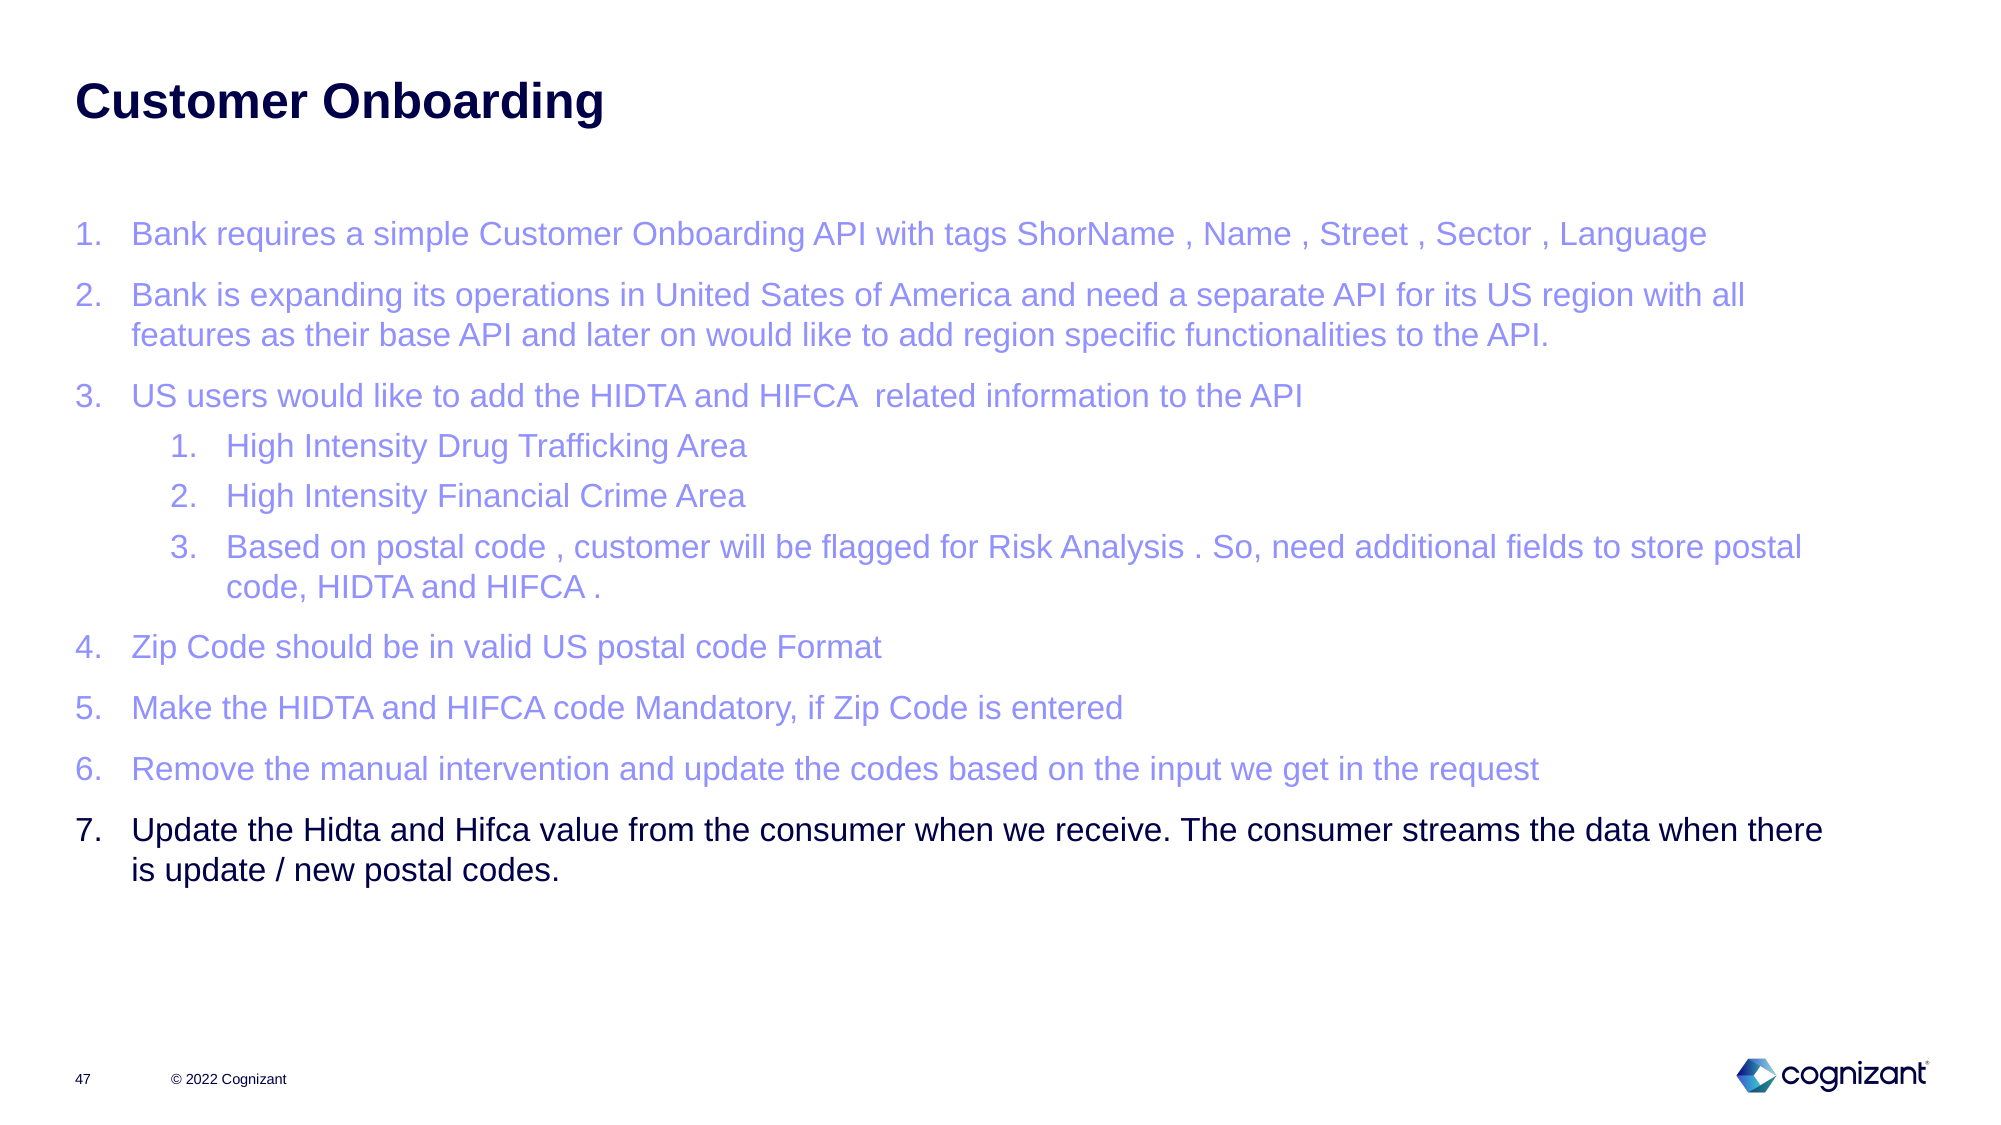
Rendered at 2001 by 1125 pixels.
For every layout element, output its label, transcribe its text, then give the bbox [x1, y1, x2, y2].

slide_number 47 [75, 1056, 133, 1088]
title Customer Onboarding [75, 68, 1848, 119]
picture [1719, 1042, 1943, 1109]
list Bank requires a simple Customer Onboarding API with tags ShorName , Name , Street , Sector , Language Bank is expanding its operations in United Sates of America and need a separate API for its US region with all features as their base API and later on would like to add region specific functionalities to the API. US users would like to add the HIDTA and HIFCA related information to the API High Intensity Drug Trafficking Area High Intensity Financial Crime Area Based on postal code , customer will be flagged for Risk Analysis . So, need additional fields to store postal code, HIDTA and HIFCA . Zip Code should be in valid US postal code Format Make the HIDTA and HIFCA code Mandatory, if Zip Code is entered Remove the manual intervention and update the codes based on the input we get in the request Update the Hidta and Hifca value from the consumer when we receive. The consumer streams the data when there is update / new postal codes. [75, 212, 1848, 949]
footer © 2022 Cognizant [171, 1056, 368, 1088]
